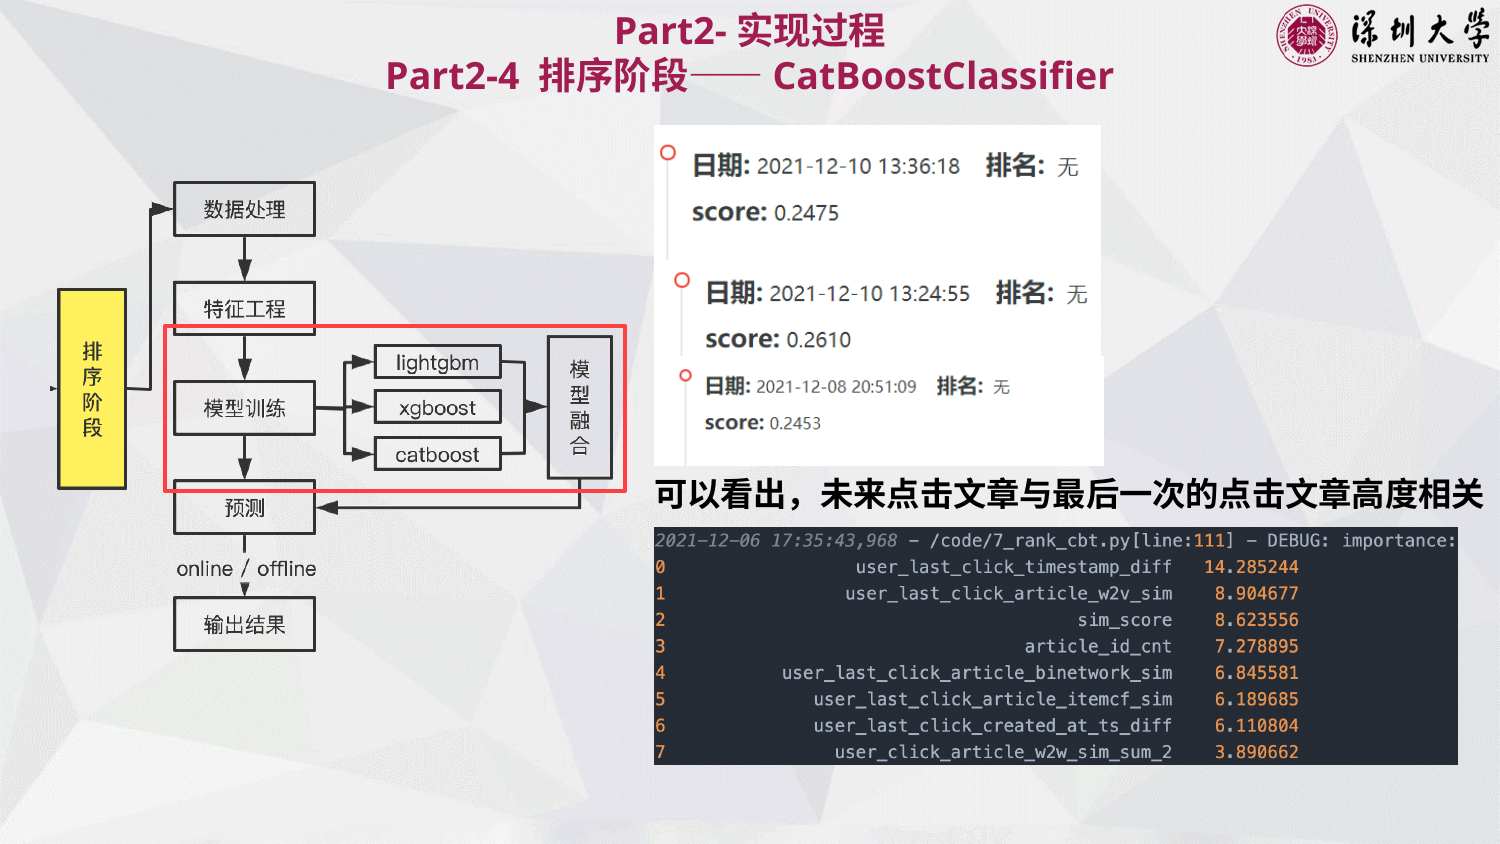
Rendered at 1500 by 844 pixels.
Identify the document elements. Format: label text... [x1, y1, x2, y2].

text_box 可以看出，未来点击文章与最后一次的点击文章高度相关 [654, 473, 1500, 514]
text_box Part2-实现过程 Part2-4 排序阶段——CatBoostClassifier [0, 0, 1500, 105]
picture [0, 105, 1500, 844]
picture [1255, 0, 1500, 74]
